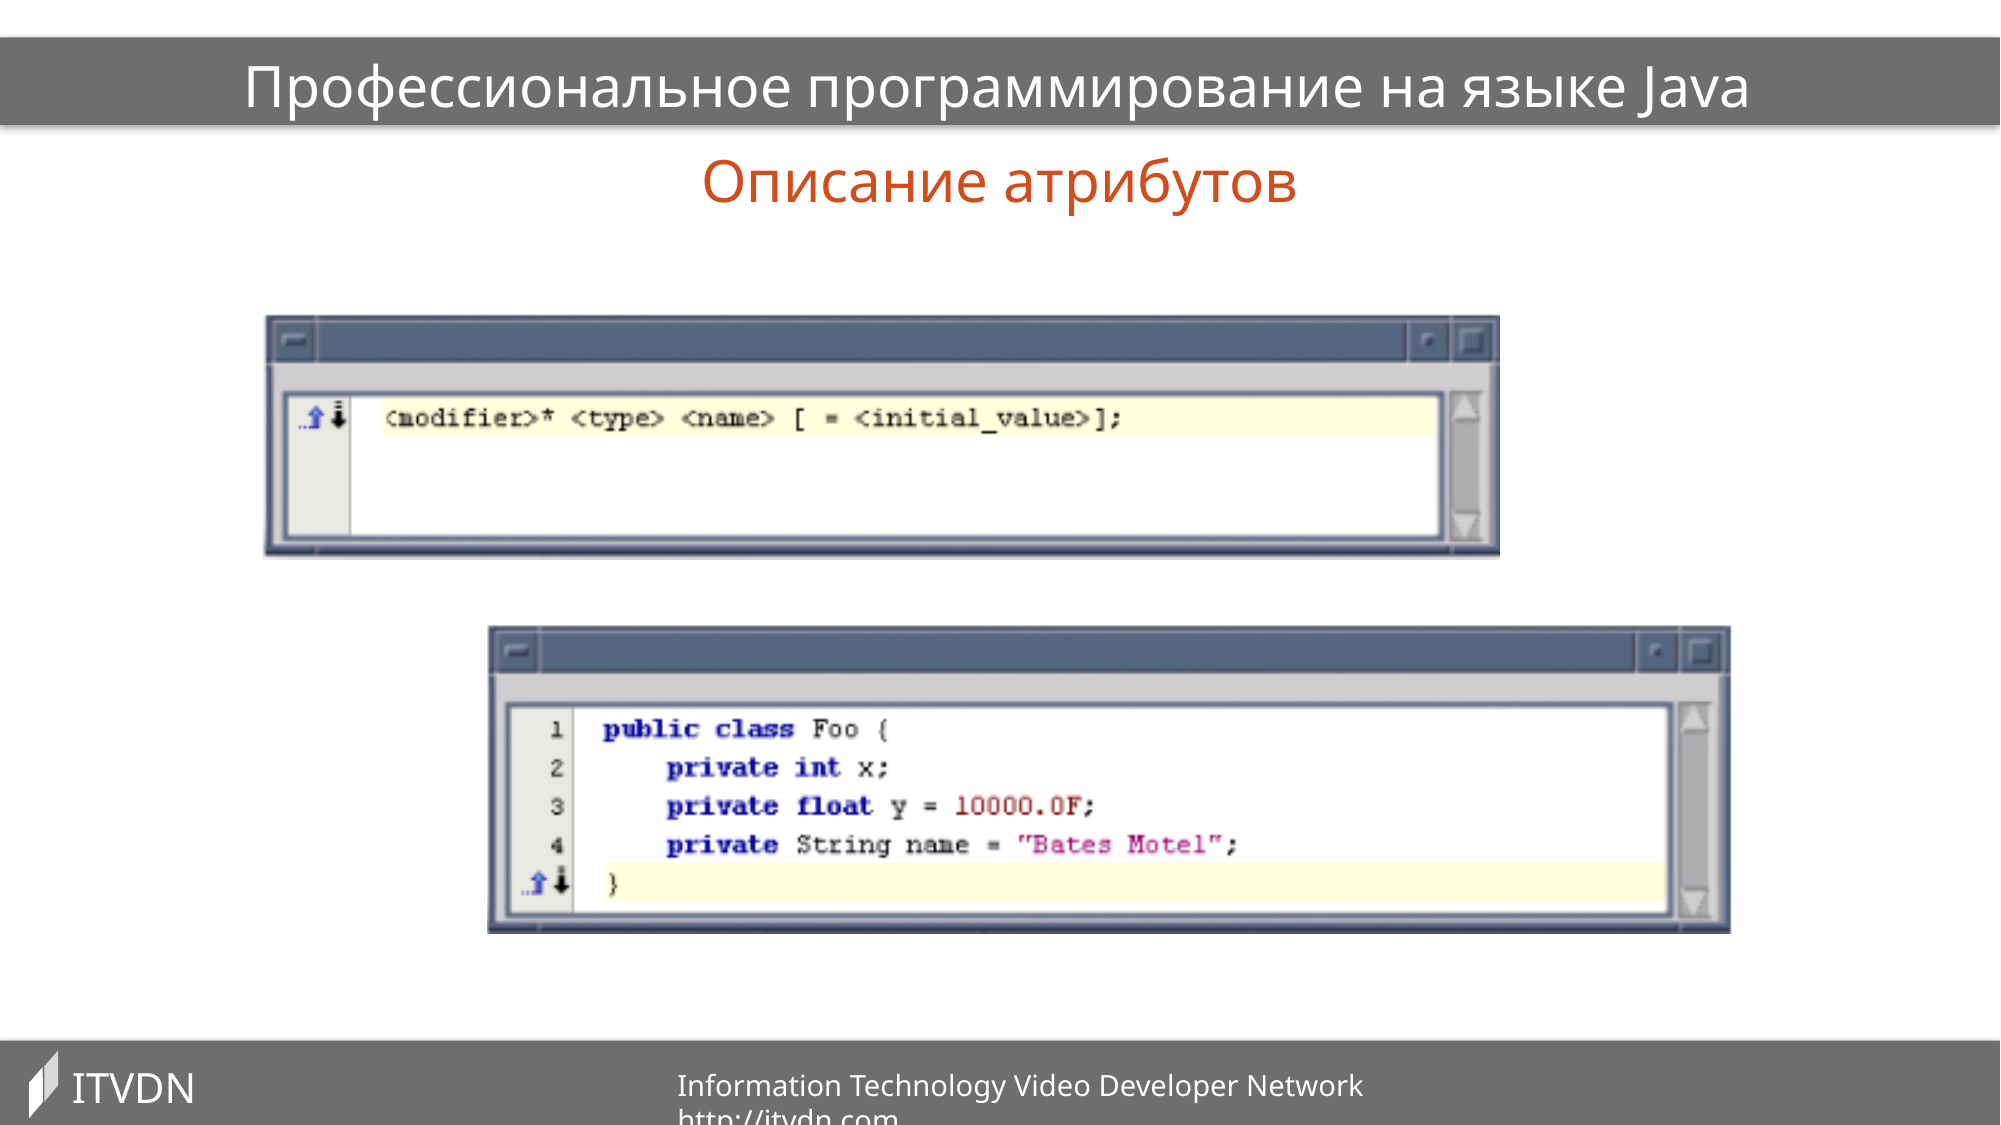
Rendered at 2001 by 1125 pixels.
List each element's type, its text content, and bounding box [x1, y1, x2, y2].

text_box ITVDN [62, 1054, 212, 1120]
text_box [28, 1050, 59, 1119]
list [262, 311, 1501, 560]
text_box [0, 34, 2000, 128]
text_box Information Technology Video Developer Network http://itvdn.com [662, 1059, 1963, 1125]
text_box [0, 1037, 2000, 1125]
text_box Профессиональное программирование на языке Java [207, 37, 1788, 132]
text_box Описание атрибутов [324, 138, 1675, 225]
text_box [99, 264, 1825, 371]
picture [487, 624, 1734, 935]
